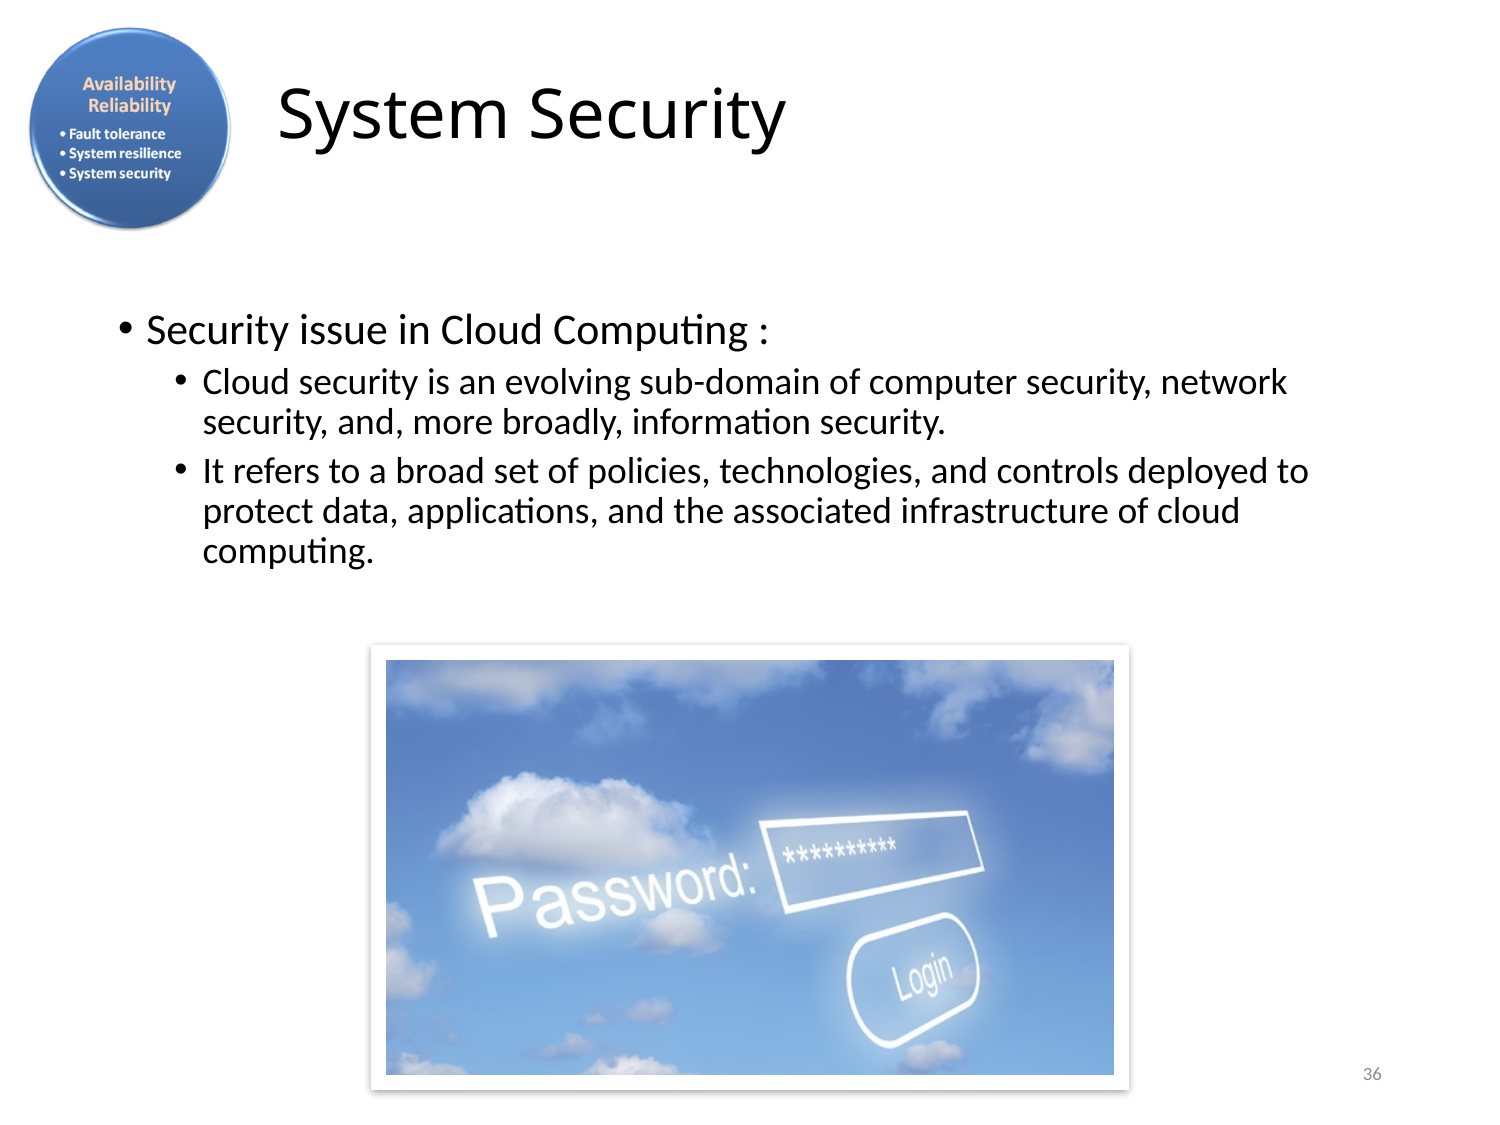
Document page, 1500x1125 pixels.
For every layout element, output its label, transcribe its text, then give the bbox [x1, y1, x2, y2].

picture [385, 659, 1114, 1075]
title System Security [262, 45, 1425, 188]
slide_number 36 [1059, 1042, 1397, 1103]
picture [24, 24, 235, 235]
list Security issue in Cloud Computing : Cloud security is an evolving sub-domain of computer security, network security, and, more broadly, information security. It refers to a broad set of policies, technologies, and controls deployed to protect data, applications, and the associated infrastructure of cloud computing. [103, 299, 1397, 1014]
